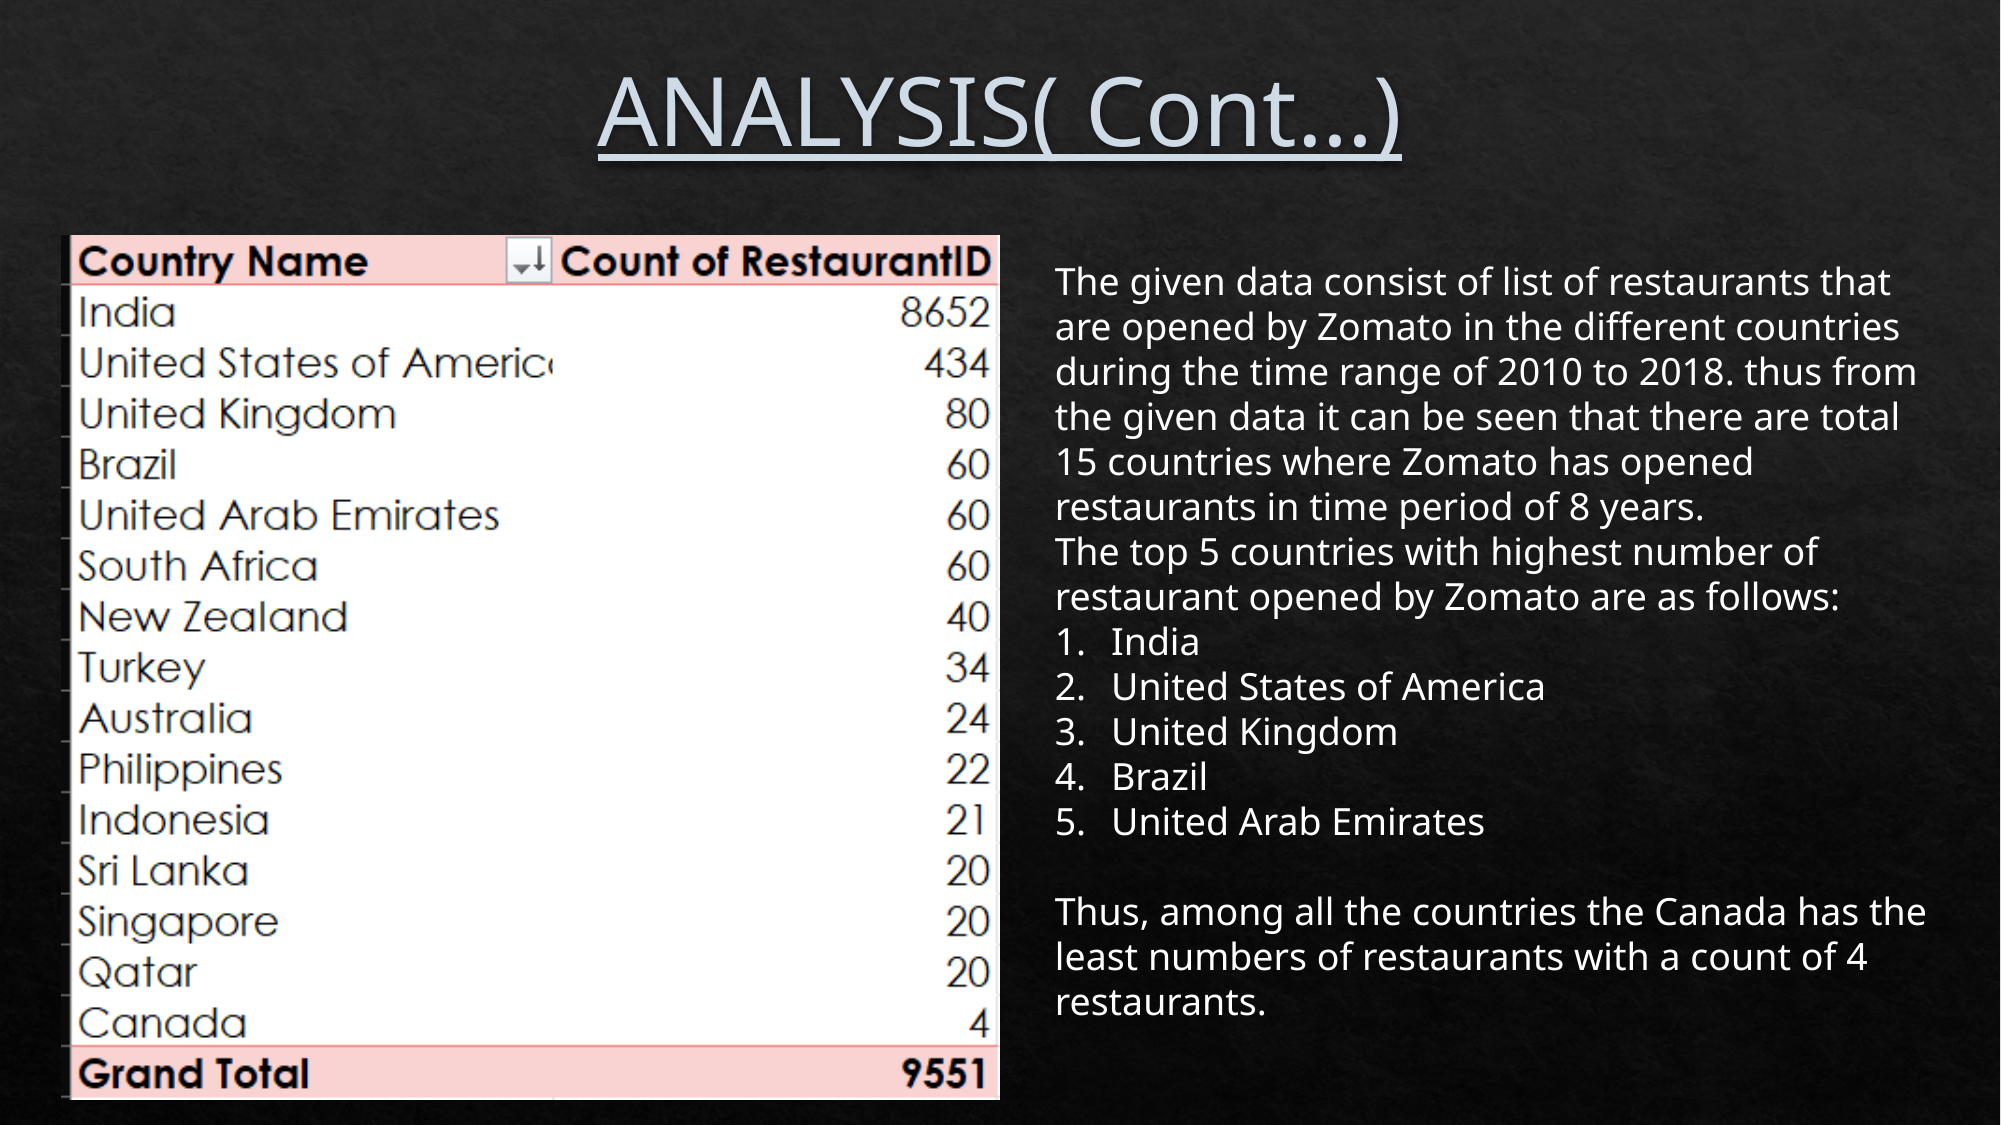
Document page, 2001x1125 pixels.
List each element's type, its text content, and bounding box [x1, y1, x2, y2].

text_box The given data consist of list of restaurants that are opened by Zomato in the different countries during the time range of 2010 to 2018. thus from the given data it can be seen that there are total 15 countries where Zomato has opened restaurants in time period of 8 years. The top 5 countries with highest number of restaurant opened by Zomato are as follows: India United States of America United Kingdom Brazil United Arab Emirates Thus, among all the countries the Canada has the least numbers of restaurants with a count of 4 restaurants. [1040, 250, 1962, 1031]
picture [61, 235, 1001, 1100]
title ANALYSIS( Cont…) [150, 12, 1850, 219]
